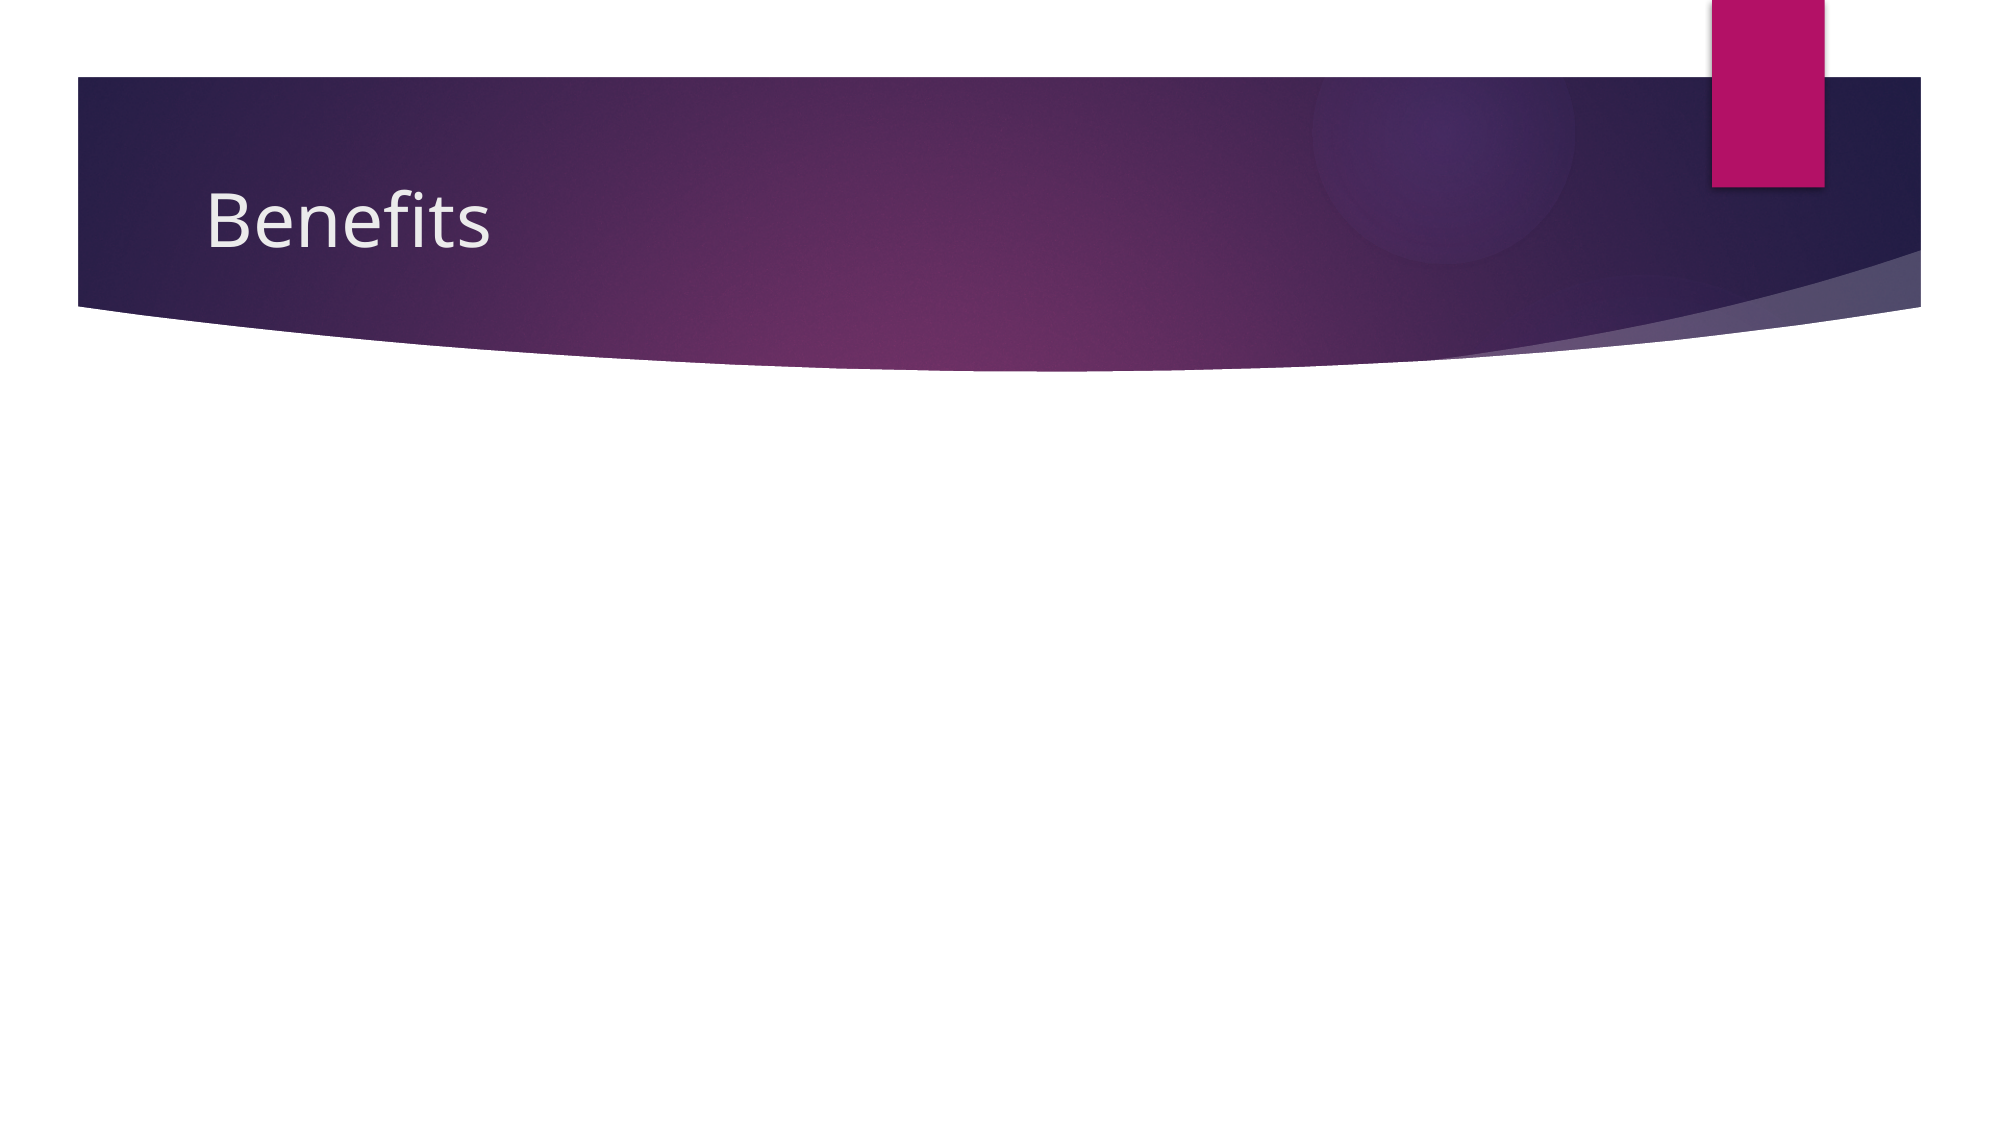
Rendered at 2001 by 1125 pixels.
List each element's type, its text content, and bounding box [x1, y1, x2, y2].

title Benefits [189, 159, 1627, 276]
